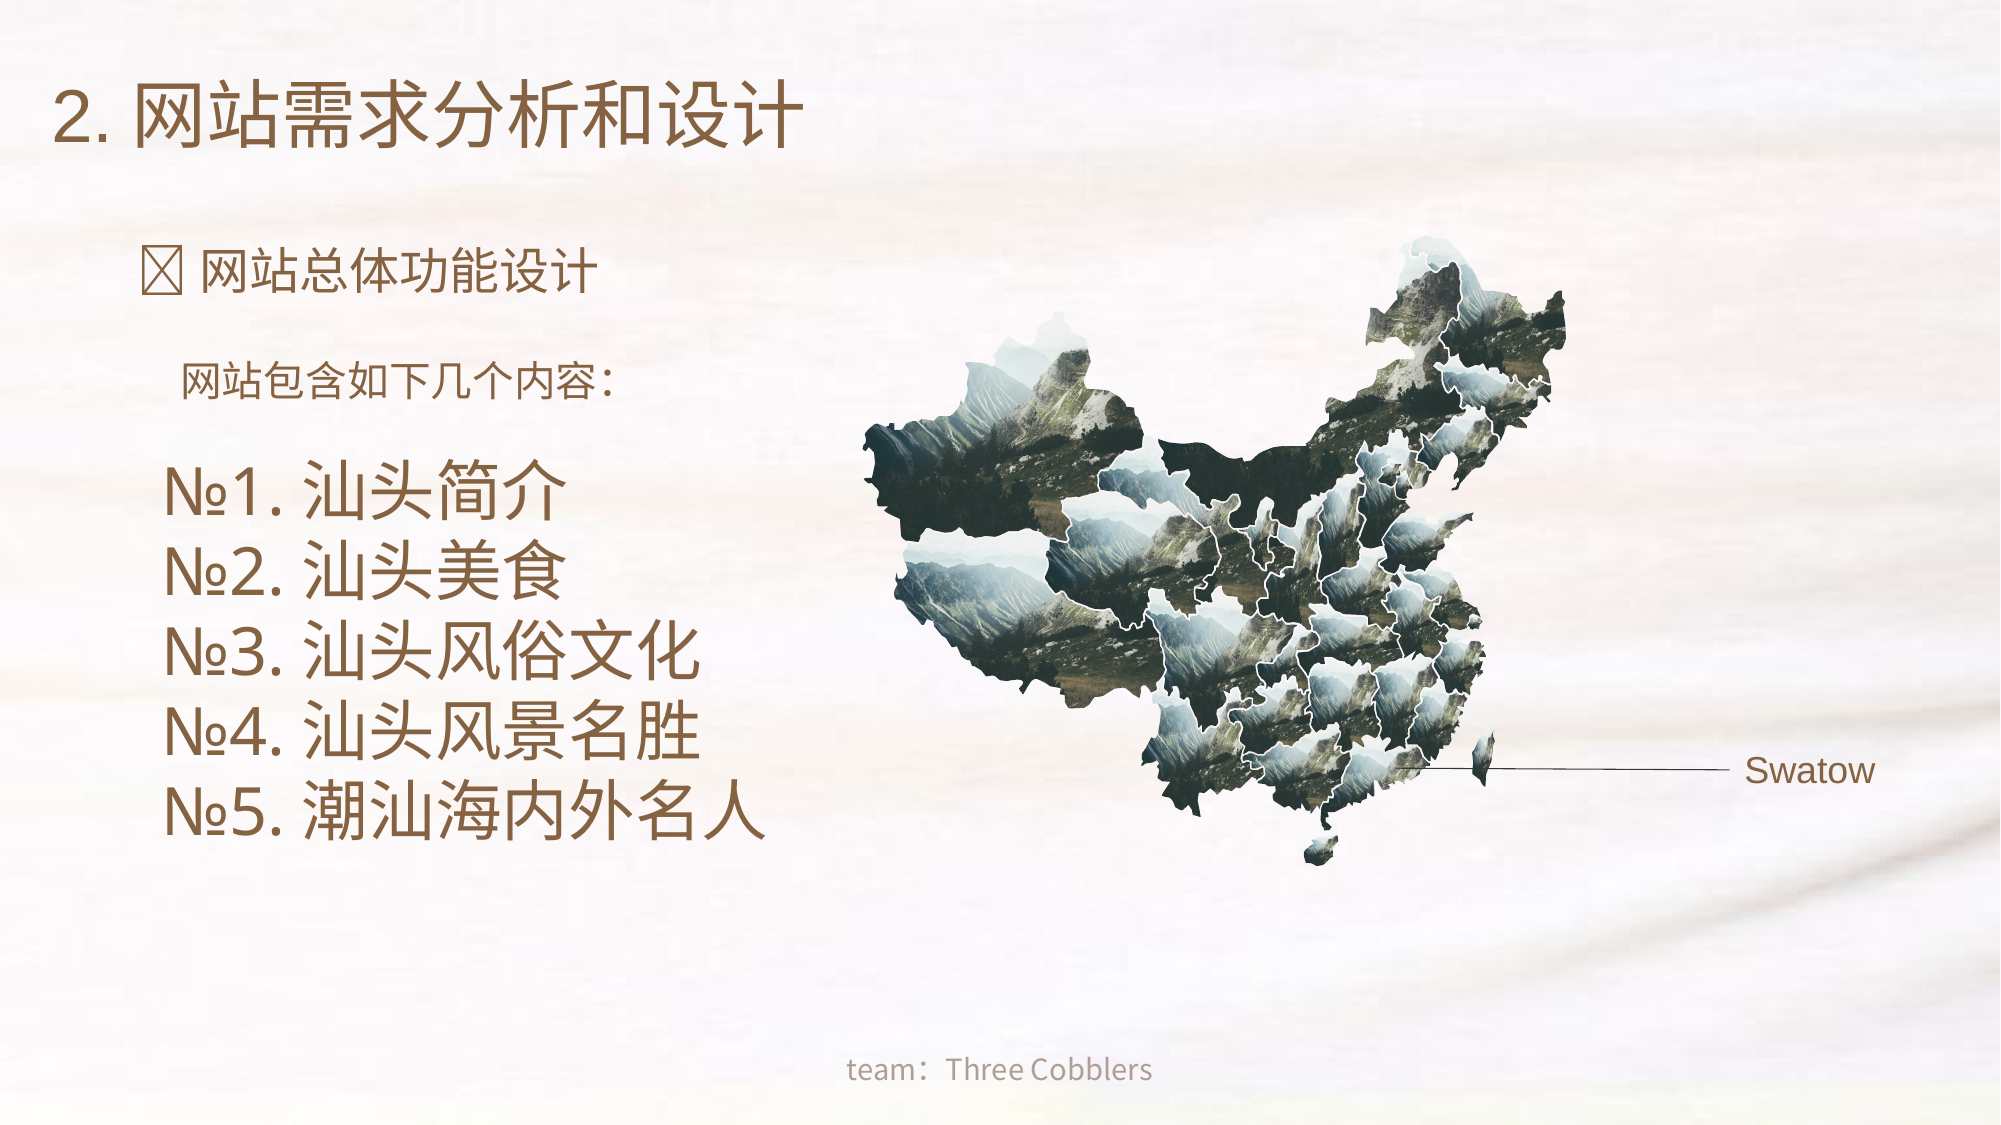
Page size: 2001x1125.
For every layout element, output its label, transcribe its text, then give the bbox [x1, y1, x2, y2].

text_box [924, 544, 1075, 581]
picture [0, 0, 2001, 1125]
text_box 网站包含如下几个内容： [165, 346, 655, 412]
text_box 2.网站需求分析和设计 [36, 60, 822, 166]
text_box №1.汕头简介 №2.汕头美食 №3.汕头风俗文化 №4.汕头风景名胜 №5.潮汕海内外名人 [146, 441, 984, 907]
text_box 网站总体功能设计 [122, 231, 614, 307]
text_box Swatow [1729, 738, 1916, 799]
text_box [862, 235, 1566, 867]
footer team：Three Cobblers [662, 1042, 1338, 1103]
